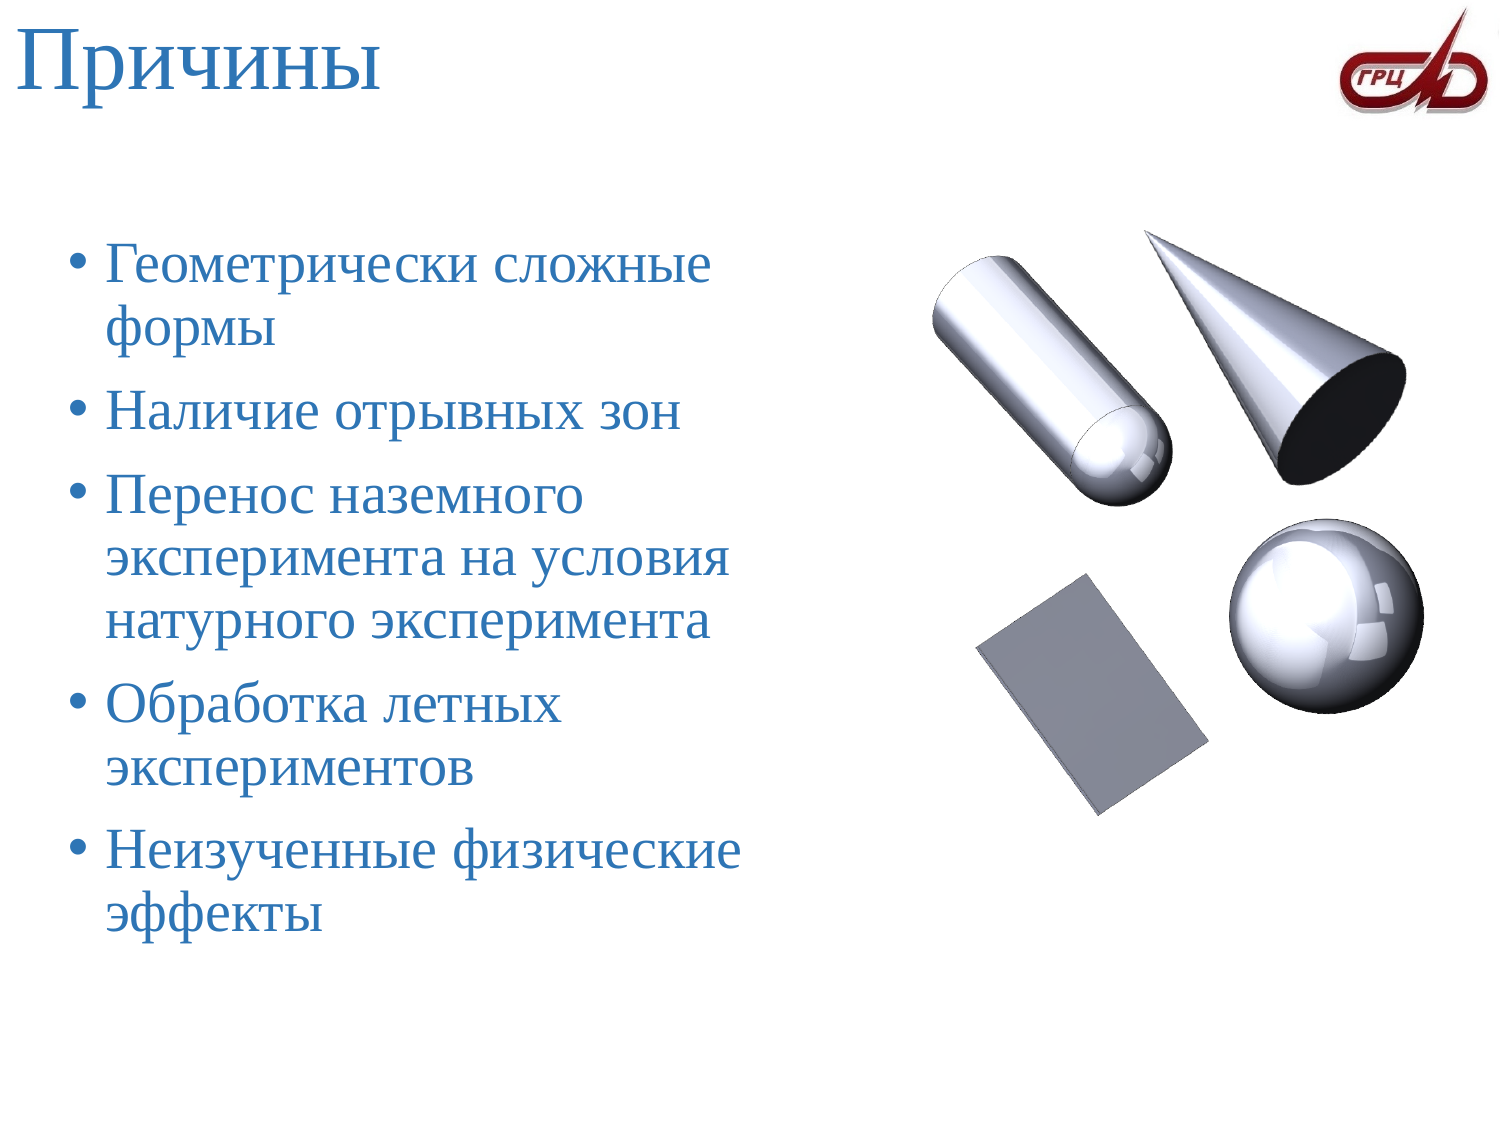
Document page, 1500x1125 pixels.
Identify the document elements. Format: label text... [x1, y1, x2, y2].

title Причины [0, 0, 1294, 121]
picture [929, 225, 1433, 820]
picture [1328, 0, 1500, 121]
list Геометрически сложные формы Наличие отрывных зон Перенос наземного эксперимента на условия натурного эксперимента Обработка летных экспериментов Неизученные физические эффекты [52, 225, 913, 1006]
